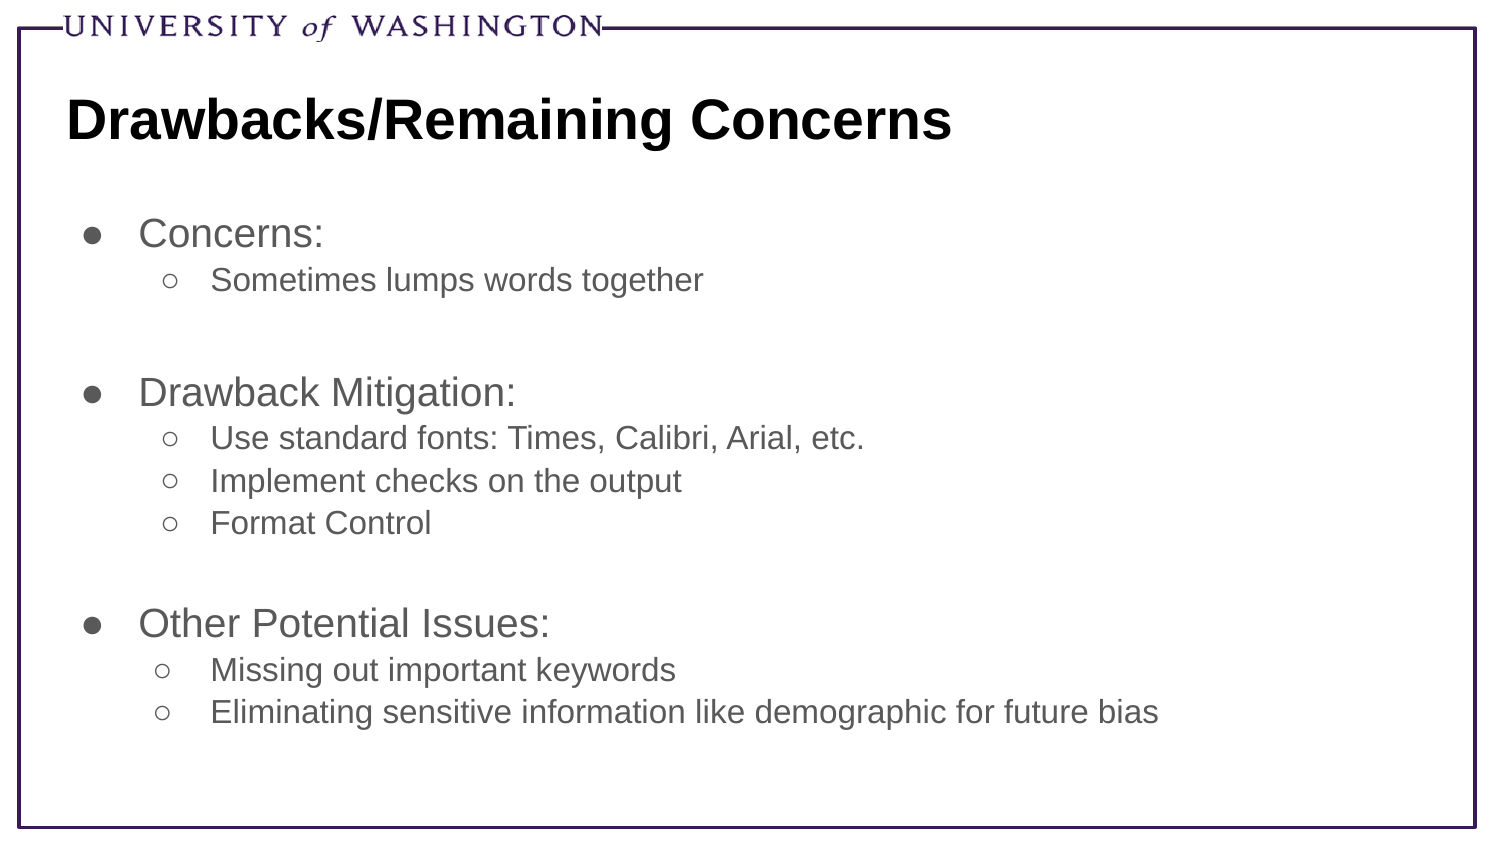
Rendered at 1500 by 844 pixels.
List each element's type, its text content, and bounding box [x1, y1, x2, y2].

picture [15, 15, 1480, 830]
list Concerns: Sometimes lumps words together Drawback Mitigation: Use standard fonts: Times, Calibri, Arial, etc. Implement checks on the output Format Control Other Potential Issues: Missing out important keywords Eliminating sensitive information like demographic for future bias [51, 189, 1449, 750]
title Drawbacks/Remaining Concerns [51, 72, 1449, 167]
